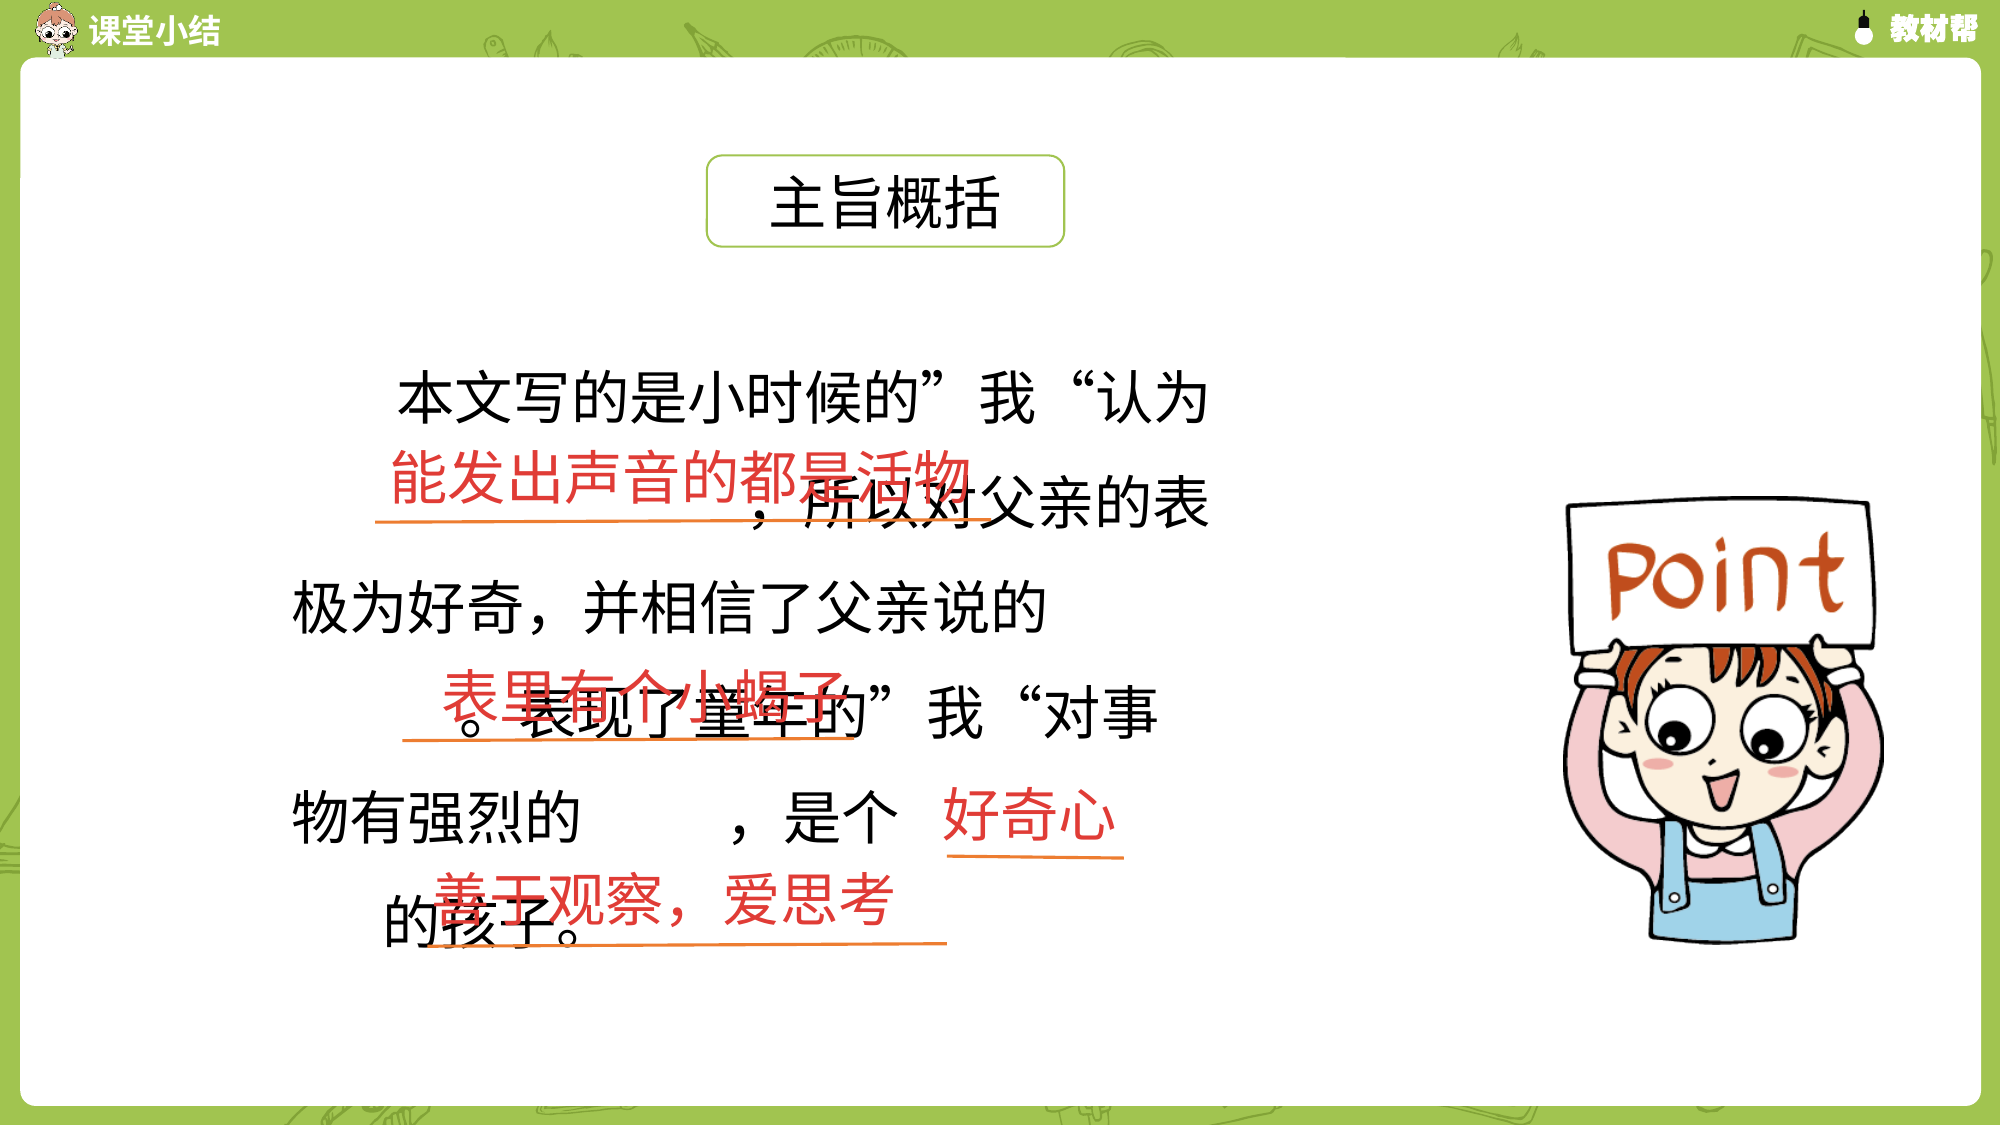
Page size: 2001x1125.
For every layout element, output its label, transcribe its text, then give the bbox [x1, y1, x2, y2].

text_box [427, 943, 947, 947]
text_box 善于观察，爱思考 [416, 856, 947, 941]
picture [34, 0, 79, 59]
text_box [375, 519, 992, 523]
text_box 本文写的是小时候的”我“认为 ，所以对父亲的表极为好奇，并相信了父亲说的 。表现了童年的”我“对事物有强烈的 ，是个 的孩子。 [276, 318, 1233, 964]
picture [1563, 496, 1884, 945]
text_box 表里有个小蝎子 [427, 652, 879, 738]
text_box 好奇心 [927, 770, 1144, 856]
text_box 主旨概括 [705, 154, 1066, 248]
text_box 能发出声音的都是活物 [375, 434, 1047, 519]
